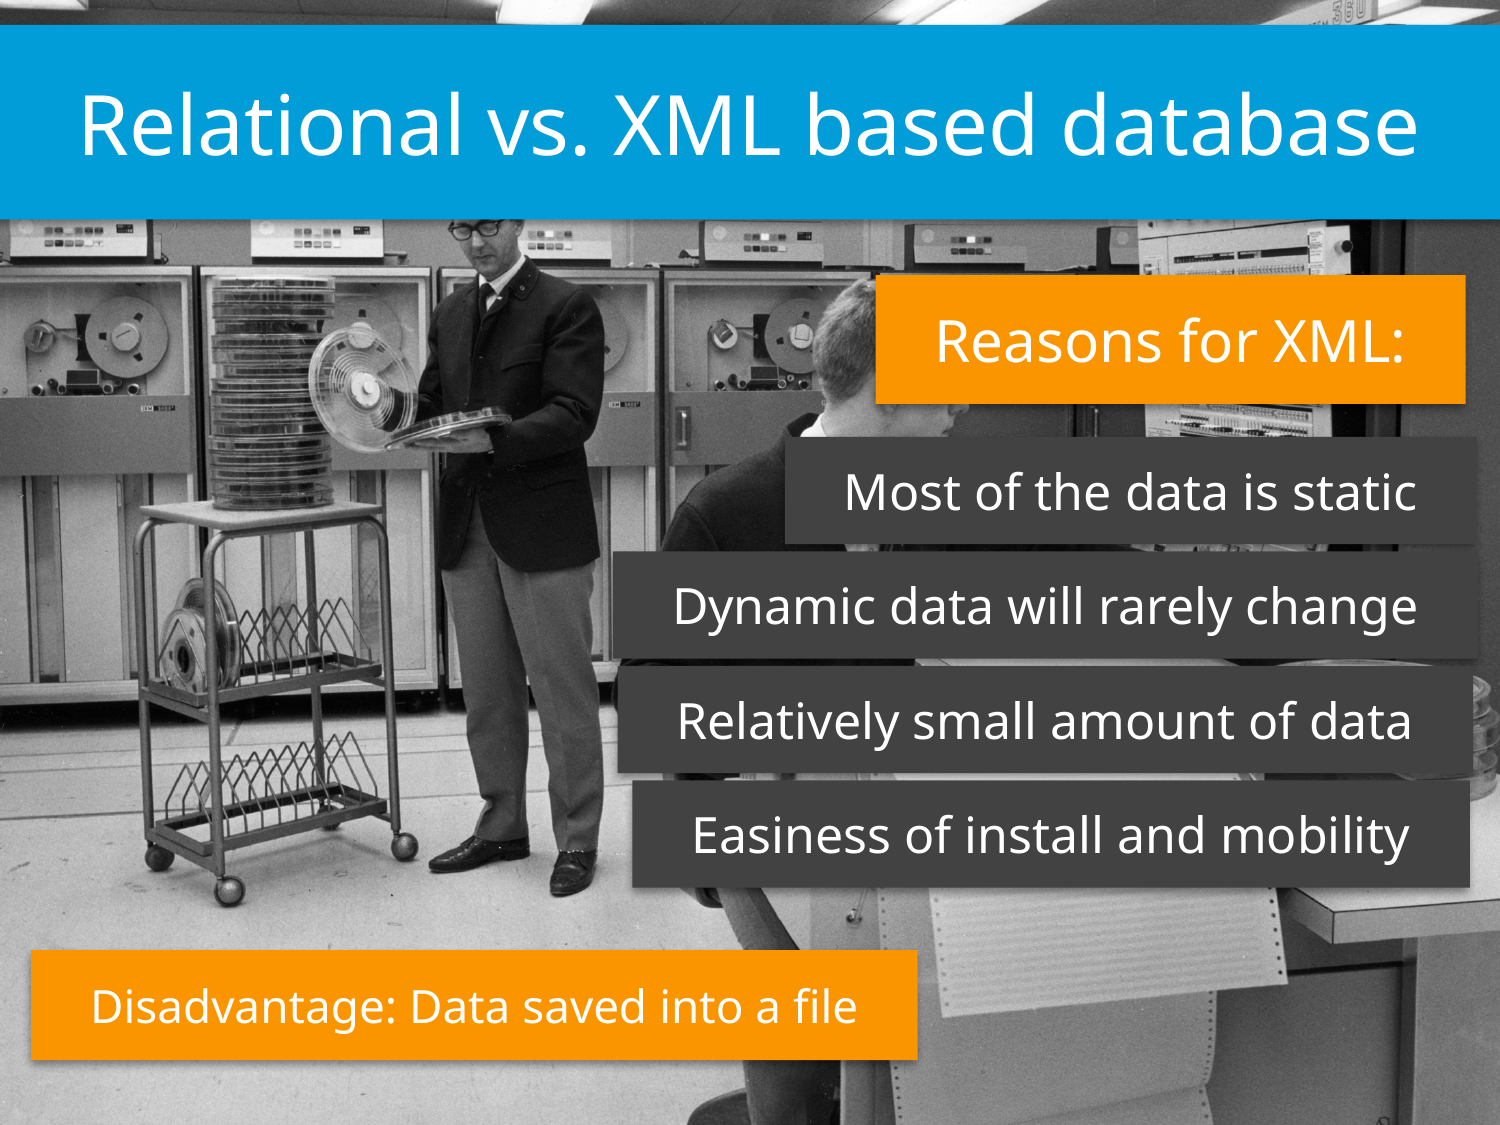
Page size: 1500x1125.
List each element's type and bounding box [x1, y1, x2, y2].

picture [615, 96, 659, 154]
picture [452, 92, 458, 154]
picture [1378, 110, 1415, 155]
picture [0, 0, 1500, 24]
picture [747, 96, 779, 154]
picture [1290, 110, 1325, 155]
picture [282, 111, 288, 154]
picture [1116, 110, 1151, 155]
picture [301, 110, 341, 155]
picture [858, 110, 893, 155]
picture [1161, 101, 1187, 155]
picture [184, 92, 190, 154]
picture [671, 96, 729, 154]
picture [246, 101, 272, 155]
picture [1065, 92, 1104, 155]
picture [576, 146, 585, 155]
picture [1193, 110, 1228, 155]
picture [0, 220, 1500, 1125]
picture [1338, 110, 1369, 155]
picture [946, 110, 983, 155]
picture [401, 110, 436, 155]
picture [1243, 92, 1281, 155]
picture [534, 110, 565, 155]
picture [86, 96, 126, 154]
picture [281, 94, 288, 102]
picture [134, 110, 171, 155]
picture [201, 110, 236, 155]
picture [993, 92, 1032, 155]
picture [354, 110, 390, 154]
picture [811, 92, 849, 155]
picture [906, 110, 937, 155]
picture [488, 111, 528, 154]
